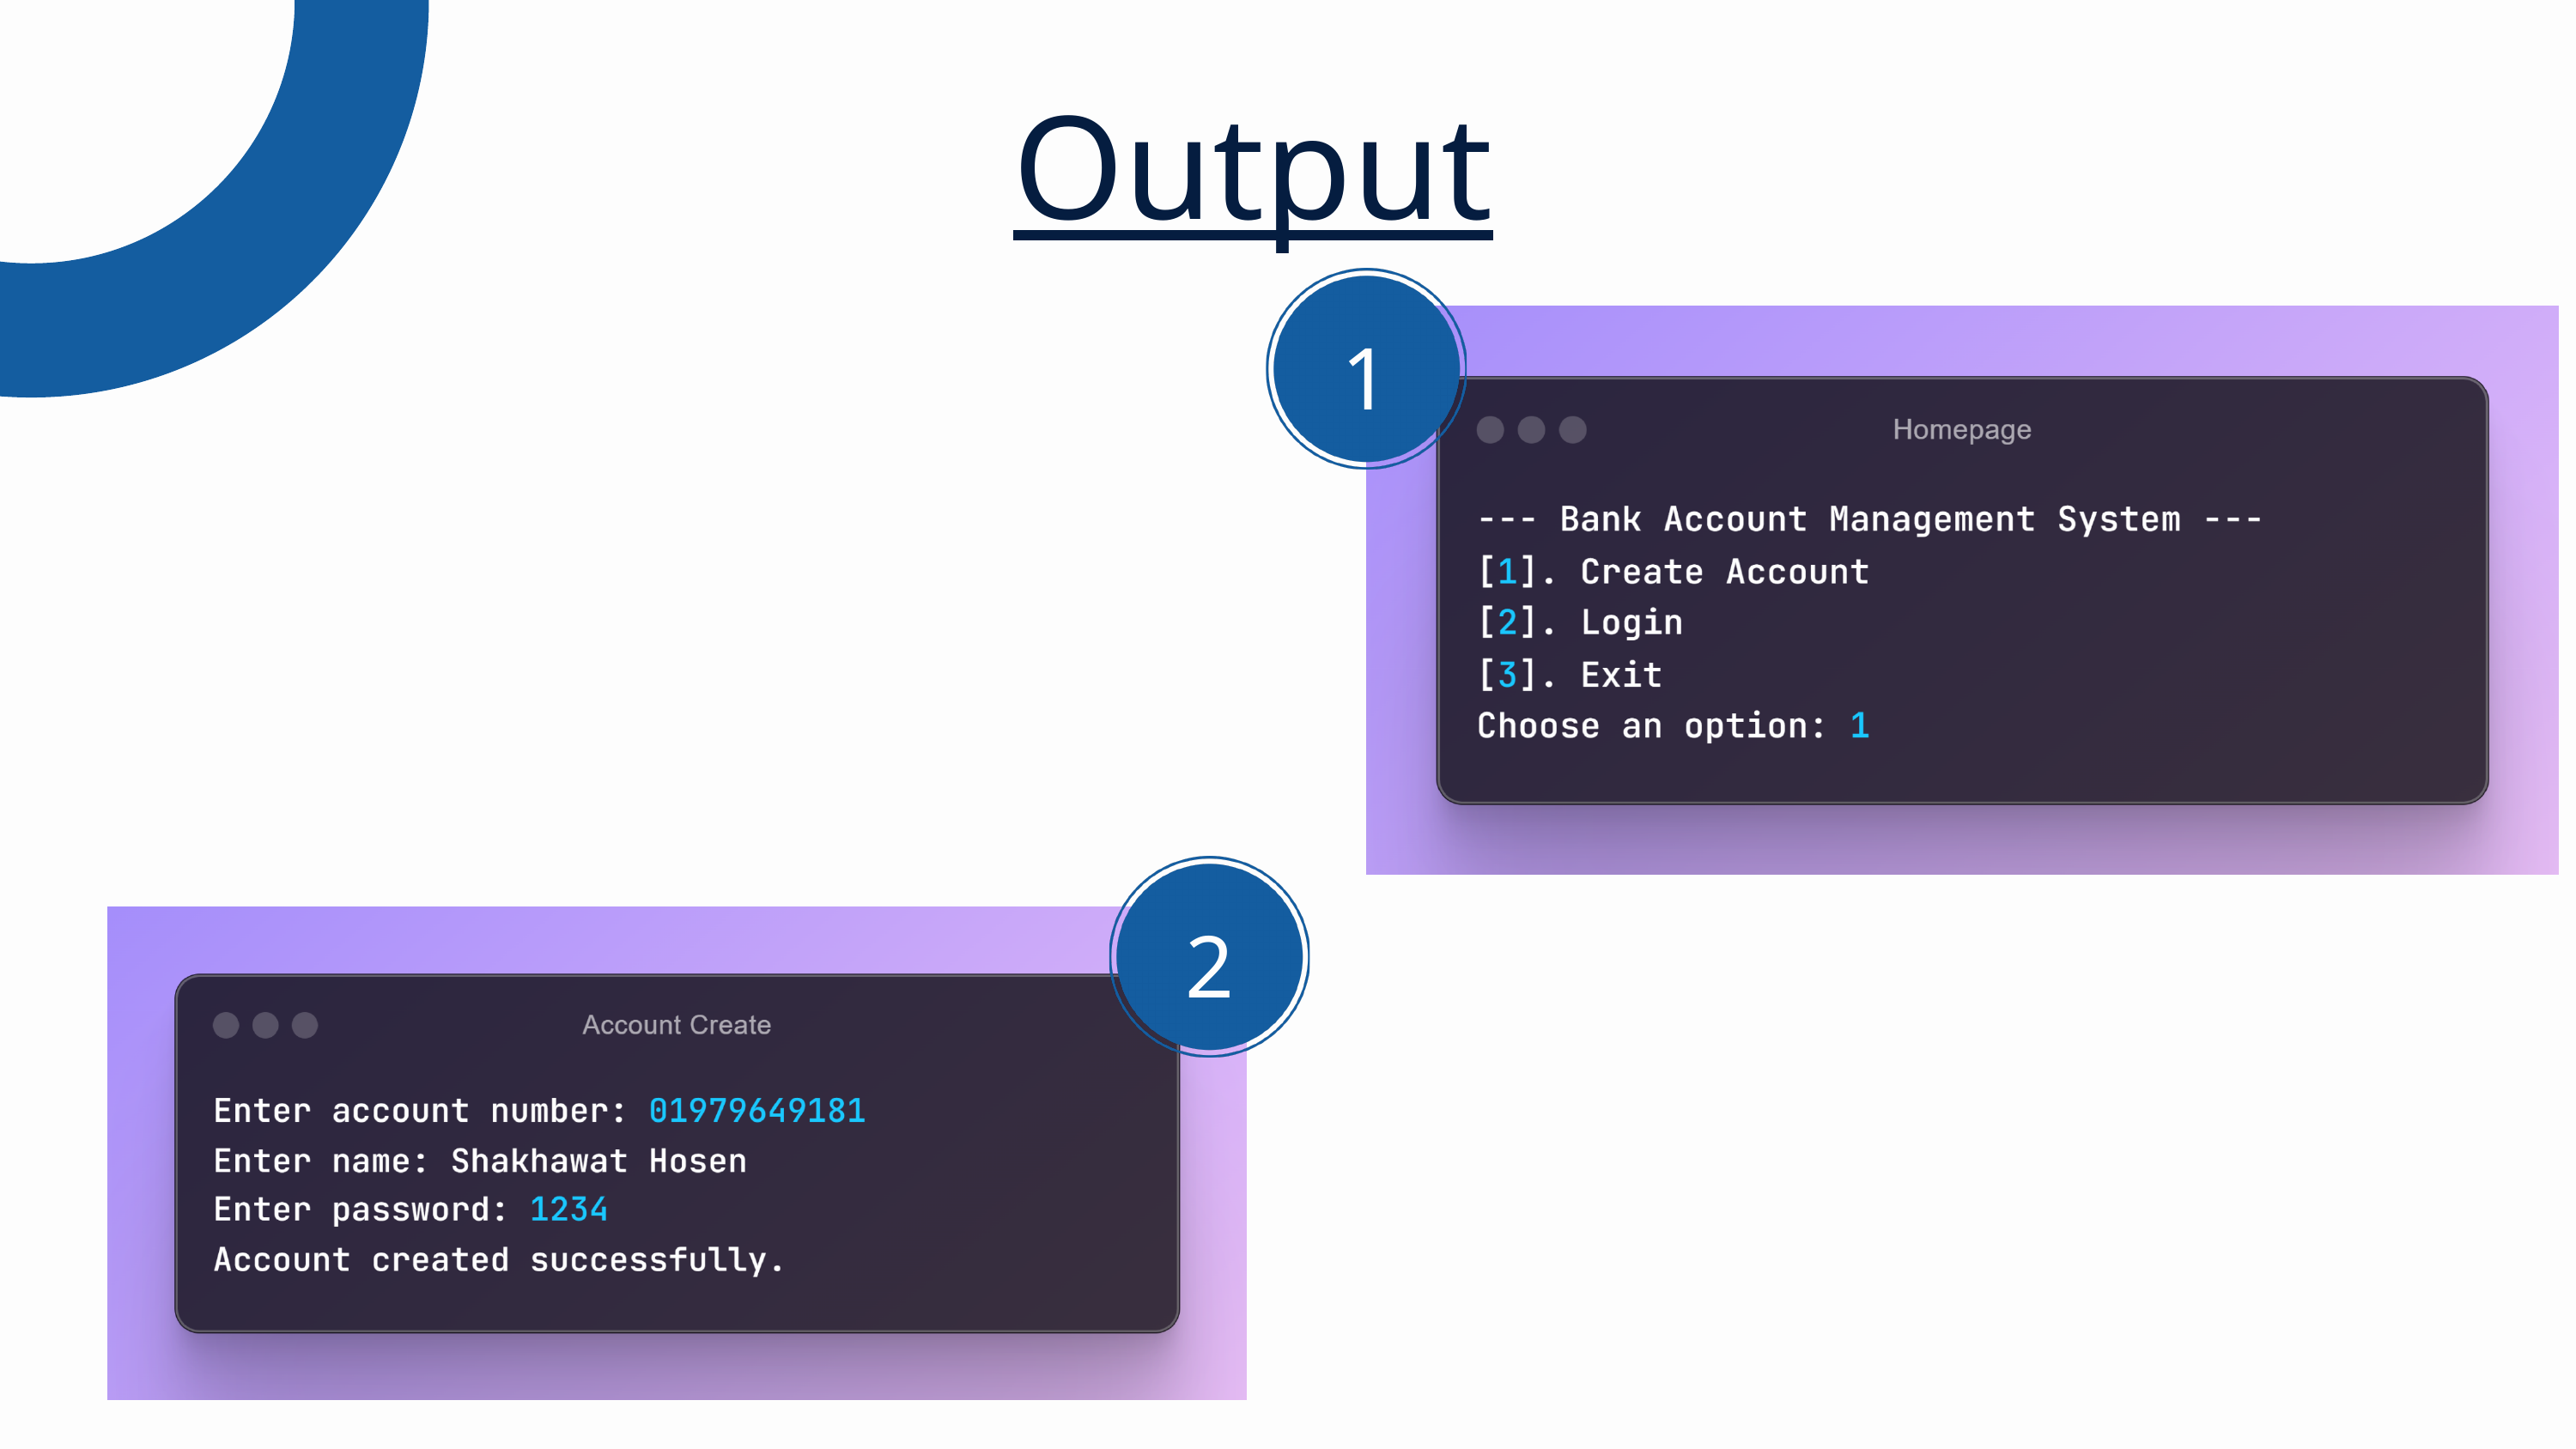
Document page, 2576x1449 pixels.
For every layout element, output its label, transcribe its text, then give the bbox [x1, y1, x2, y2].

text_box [1266, 268, 1467, 470]
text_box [0, 0, 362, 331]
picture [1366, 306, 2559, 875]
picture [106, 906, 1247, 1400]
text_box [1109, 856, 1310, 1058]
text_box Output [1012, 135, 1778, 248]
